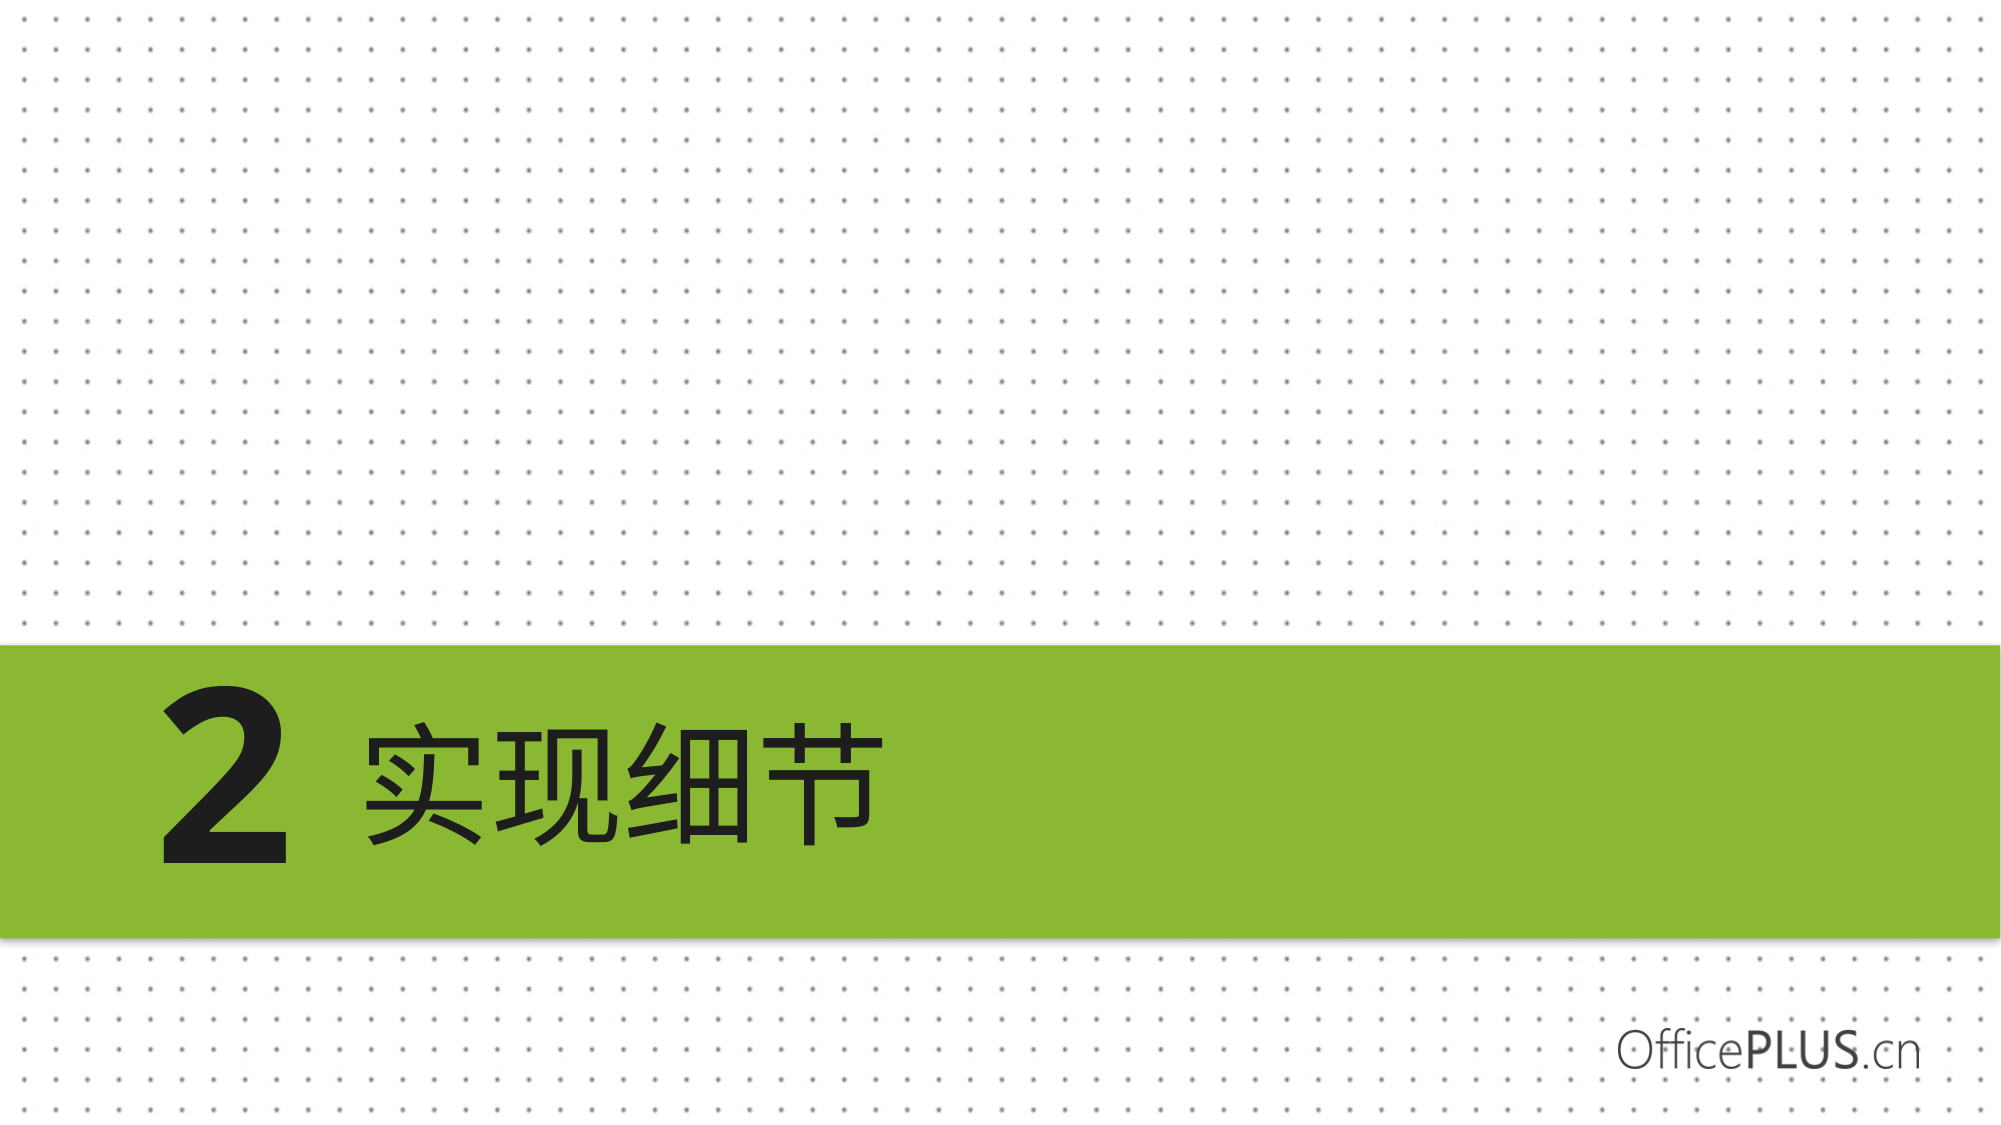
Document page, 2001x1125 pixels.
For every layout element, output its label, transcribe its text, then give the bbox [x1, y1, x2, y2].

text_box [0, 645, 2001, 939]
text_box 实现细节 [342, 694, 906, 870]
text_box 2 [139, 645, 309, 925]
picture [0, 0, 2001, 645]
picture [0, 939, 2001, 1125]
